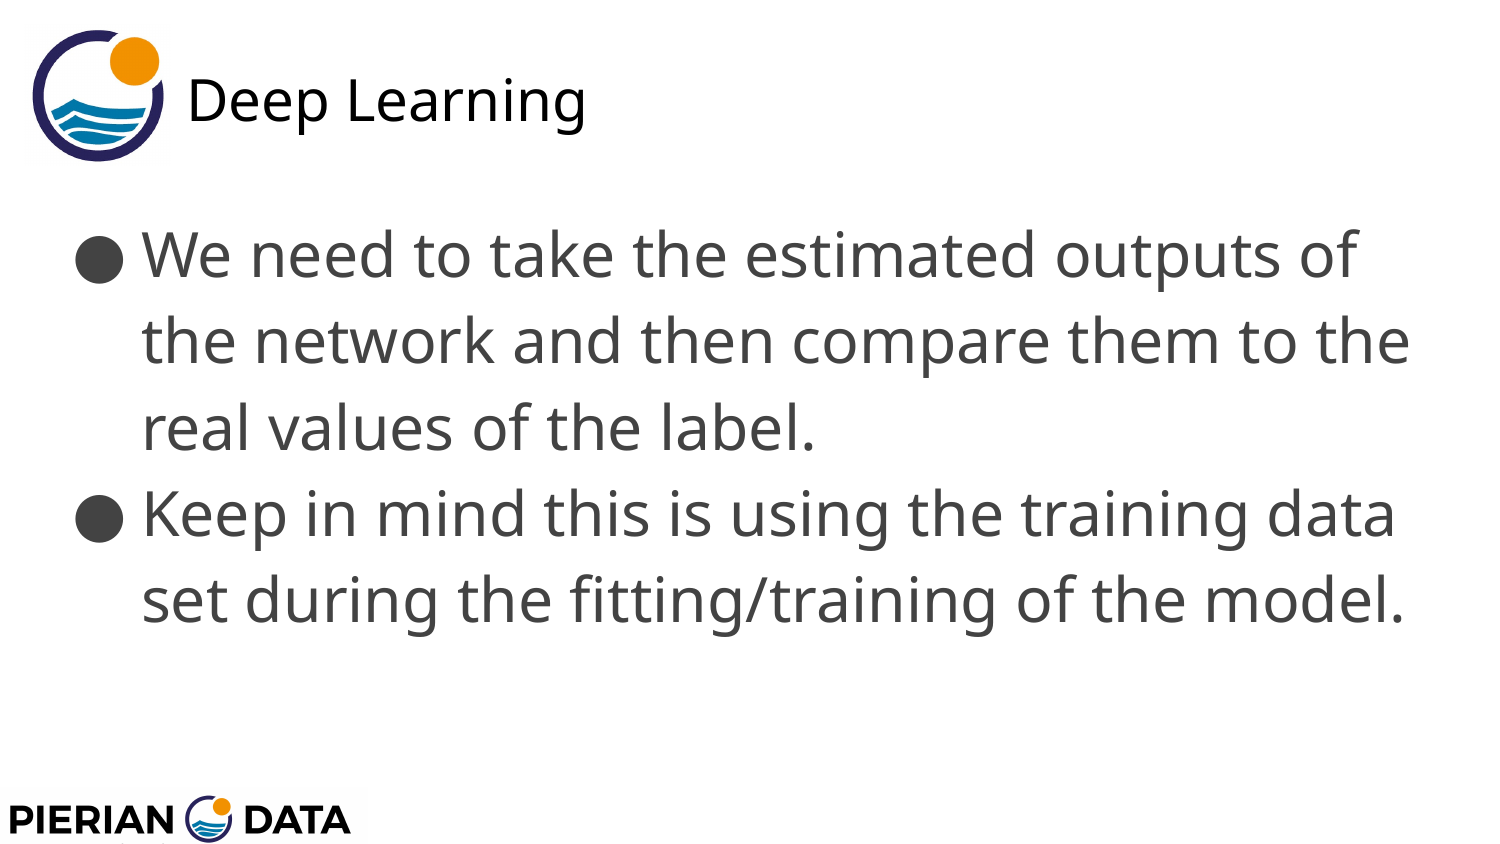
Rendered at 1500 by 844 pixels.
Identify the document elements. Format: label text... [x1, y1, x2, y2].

title Deep Learning [176, 48, 1449, 143]
picture [24, 24, 172, 167]
list We need to take the estimated outputs of the network and then compare them to the real values of the label. Keep in mind this is using the training data set during the fitting/training of the model. [51, 189, 1449, 750]
picture [0, 787, 368, 844]
